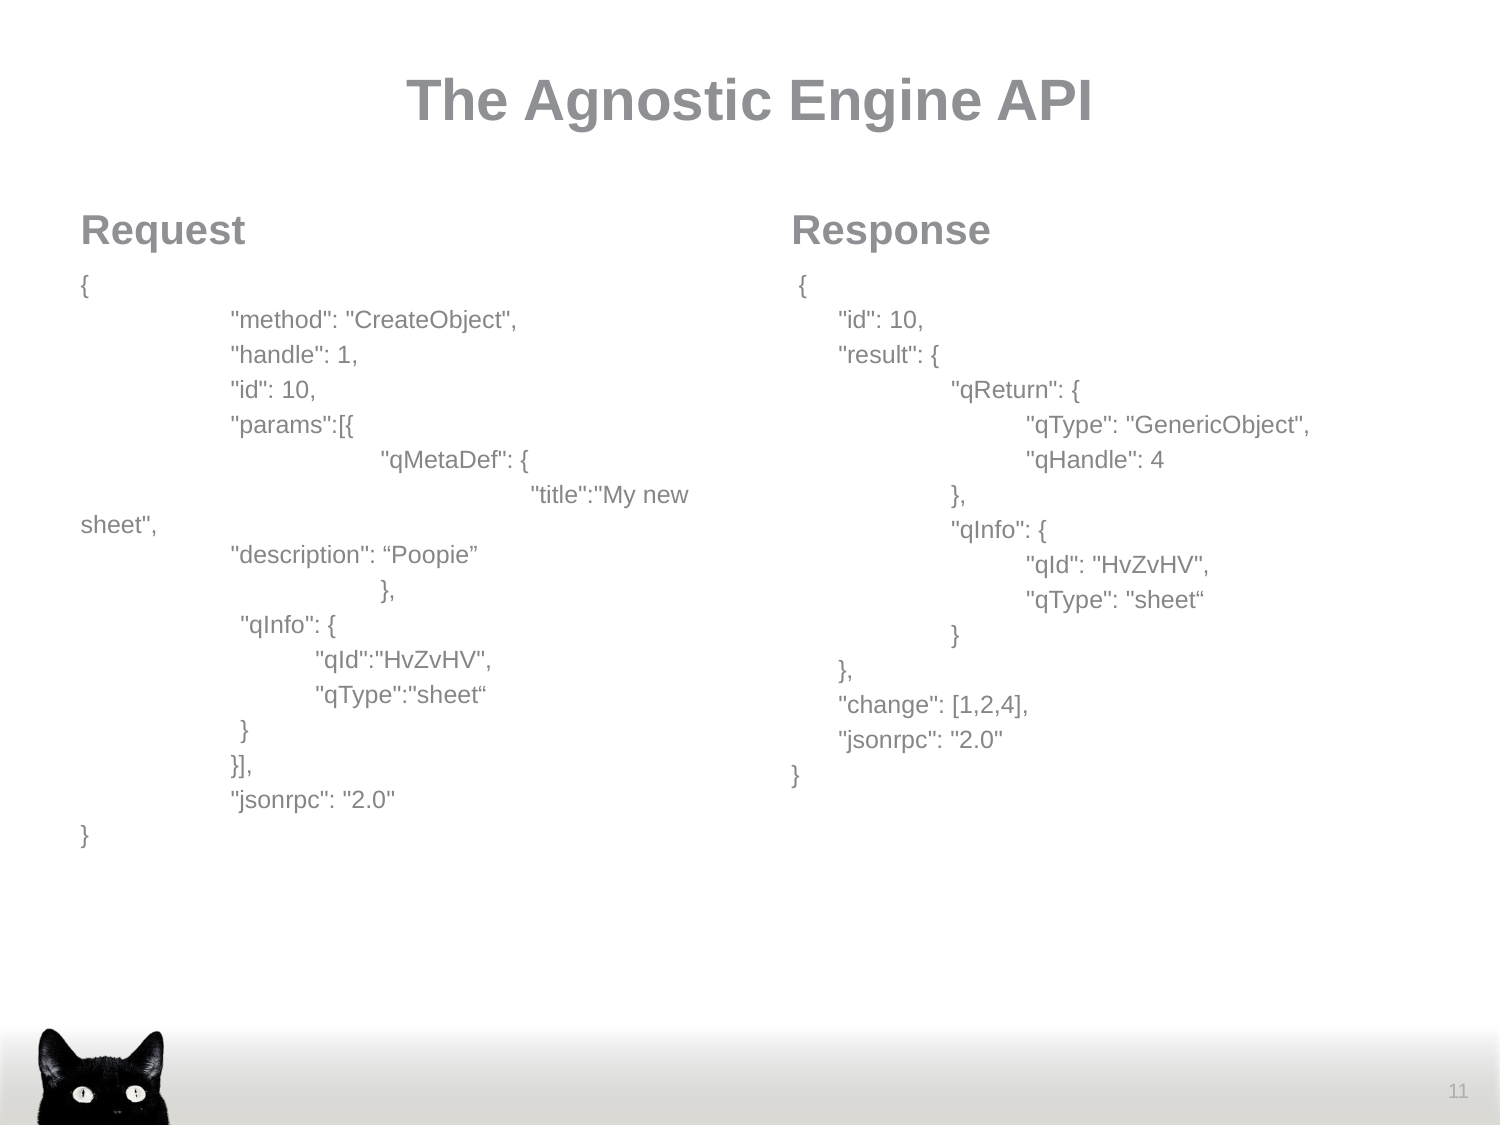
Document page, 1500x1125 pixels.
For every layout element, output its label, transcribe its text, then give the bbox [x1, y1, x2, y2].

list { "method": "CreateObject", "handle": 1, "id": 10, "params":[{ "qMetaDef": { "title":"My new sheet", "description": “Poopie” }, "qInfo": { "qId":"HvZvHV", "qType":"sheet“ } }], "jsonrpc": "2.0" } [80, 268, 693, 839]
title The Agnostic Engine API [0, 61, 1500, 133]
list Response [791, 198, 1403, 250]
picture [0, 945, 198, 1125]
list Request [80, 198, 693, 250]
list { "id": 10, "result": { "qReturn": { "qType": "GenericObject", "qHandle": 4 }, "qInfo": { "qId": "HvZvHV", "qType": "sheet“ } }, "change": [1,2,4], "jsonrpc": "2.0" } [791, 268, 1403, 809]
